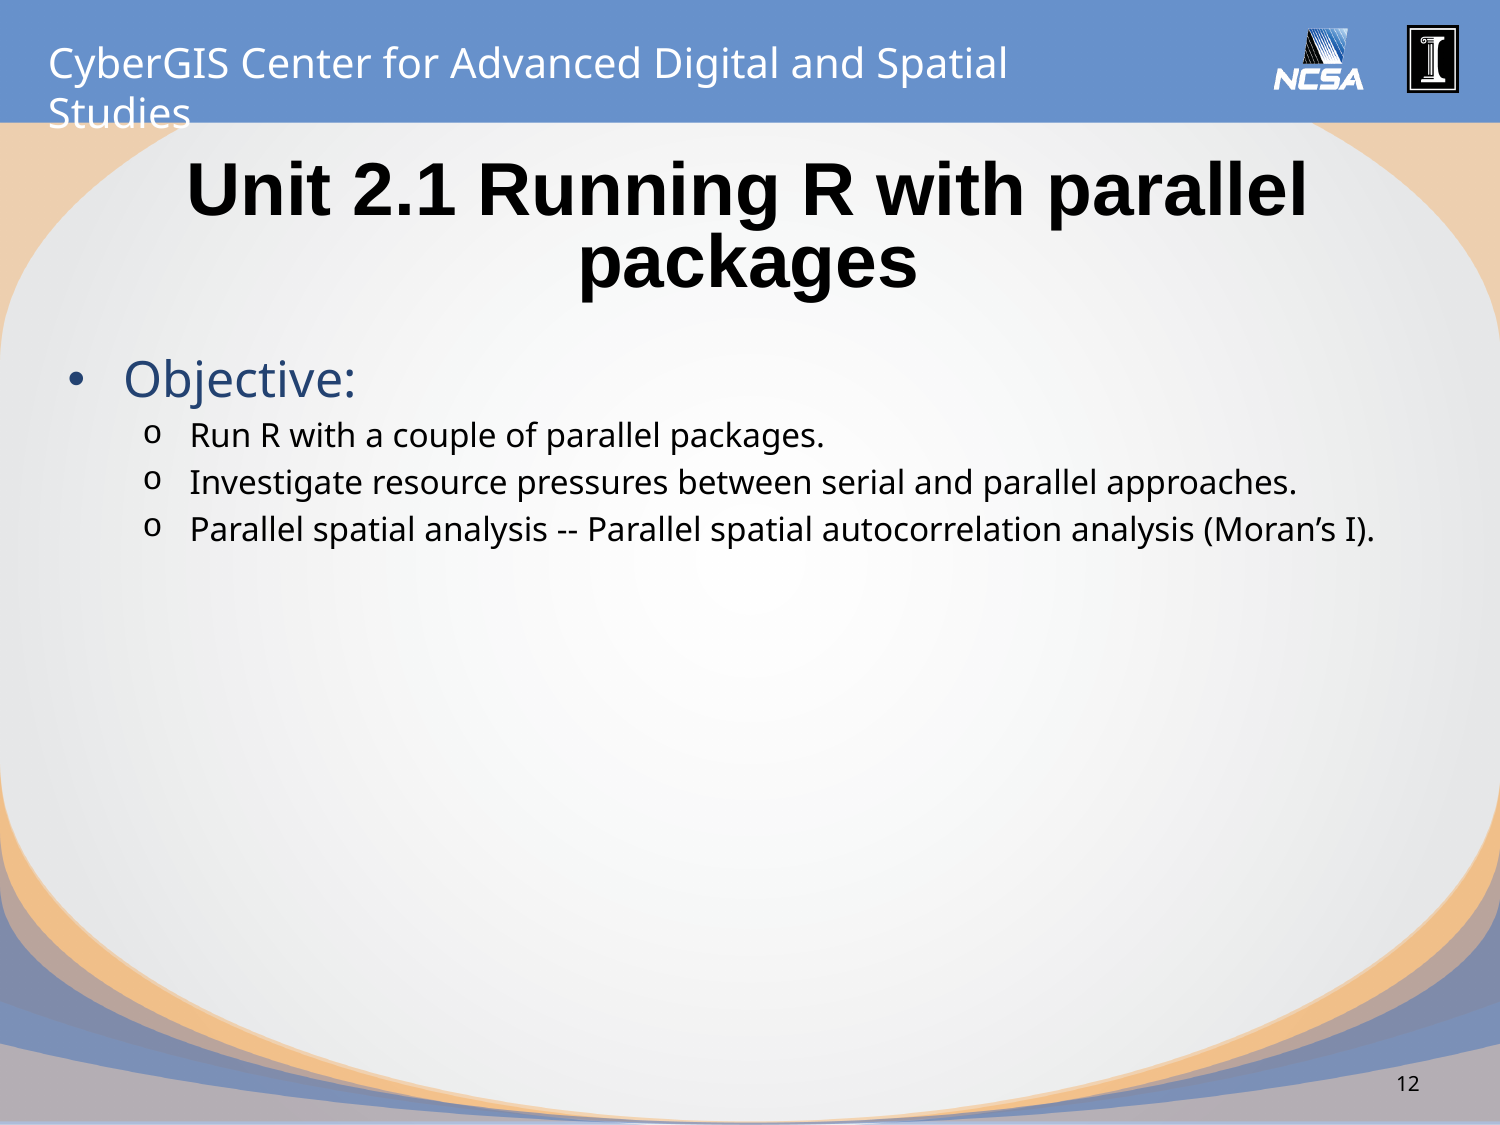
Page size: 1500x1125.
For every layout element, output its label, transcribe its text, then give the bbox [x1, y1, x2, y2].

list Objective: Run R with a couple of parallel packages. Investigate resource pressures between serial and parallel approaches. Parallel spatial analysis -- Parallel spatial autocorrelation analysis (Moran’s I). [52, 340, 1478, 1125]
picture [0, 0, 1500, 1125]
title Unit 2.1 Running R with parallel packages [73, 199, 1424, 309]
slide_number 12 [1391, 1042, 1478, 1103]
